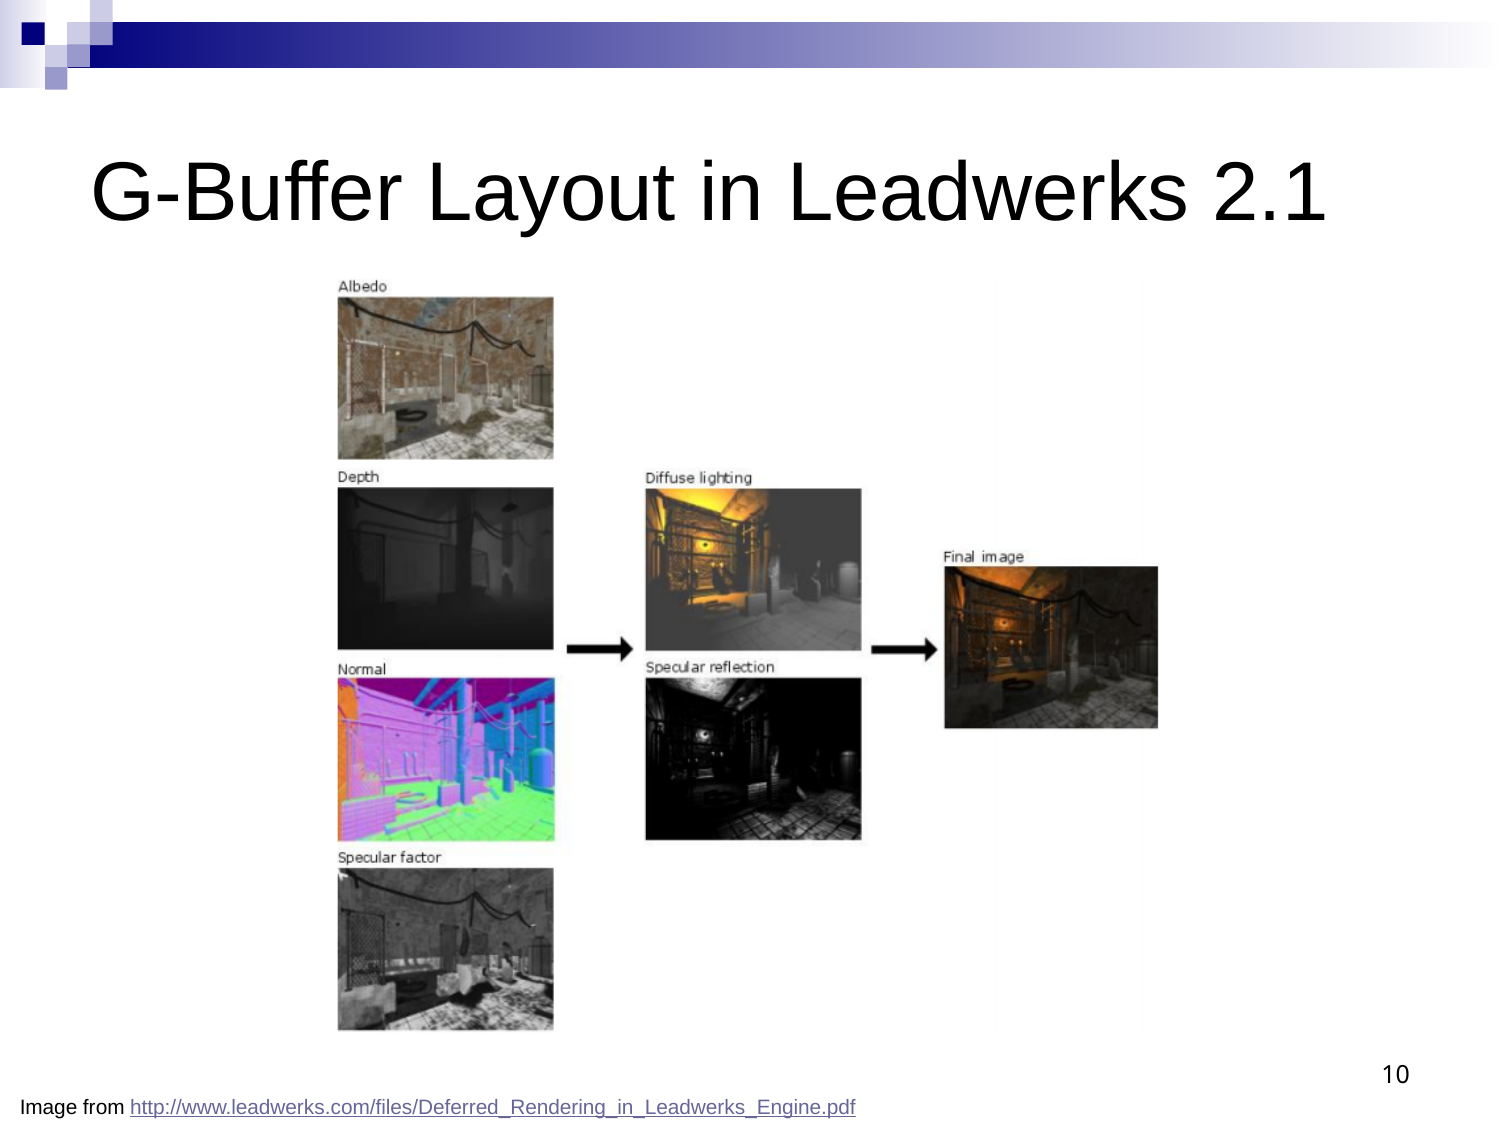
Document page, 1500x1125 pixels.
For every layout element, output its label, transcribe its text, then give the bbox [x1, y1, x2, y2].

picture [330, 274, 1170, 1038]
slide_number 10 [1074, 1024, 1426, 1101]
title G-Buffer Layout in Leadwerks 2.1 [75, 75, 1425, 300]
text_box Image from http://www.leadwerks.com/files/Deferred_Rendering_in_Leadwerks_Engine.pdf [5, 1086, 871, 1125]
